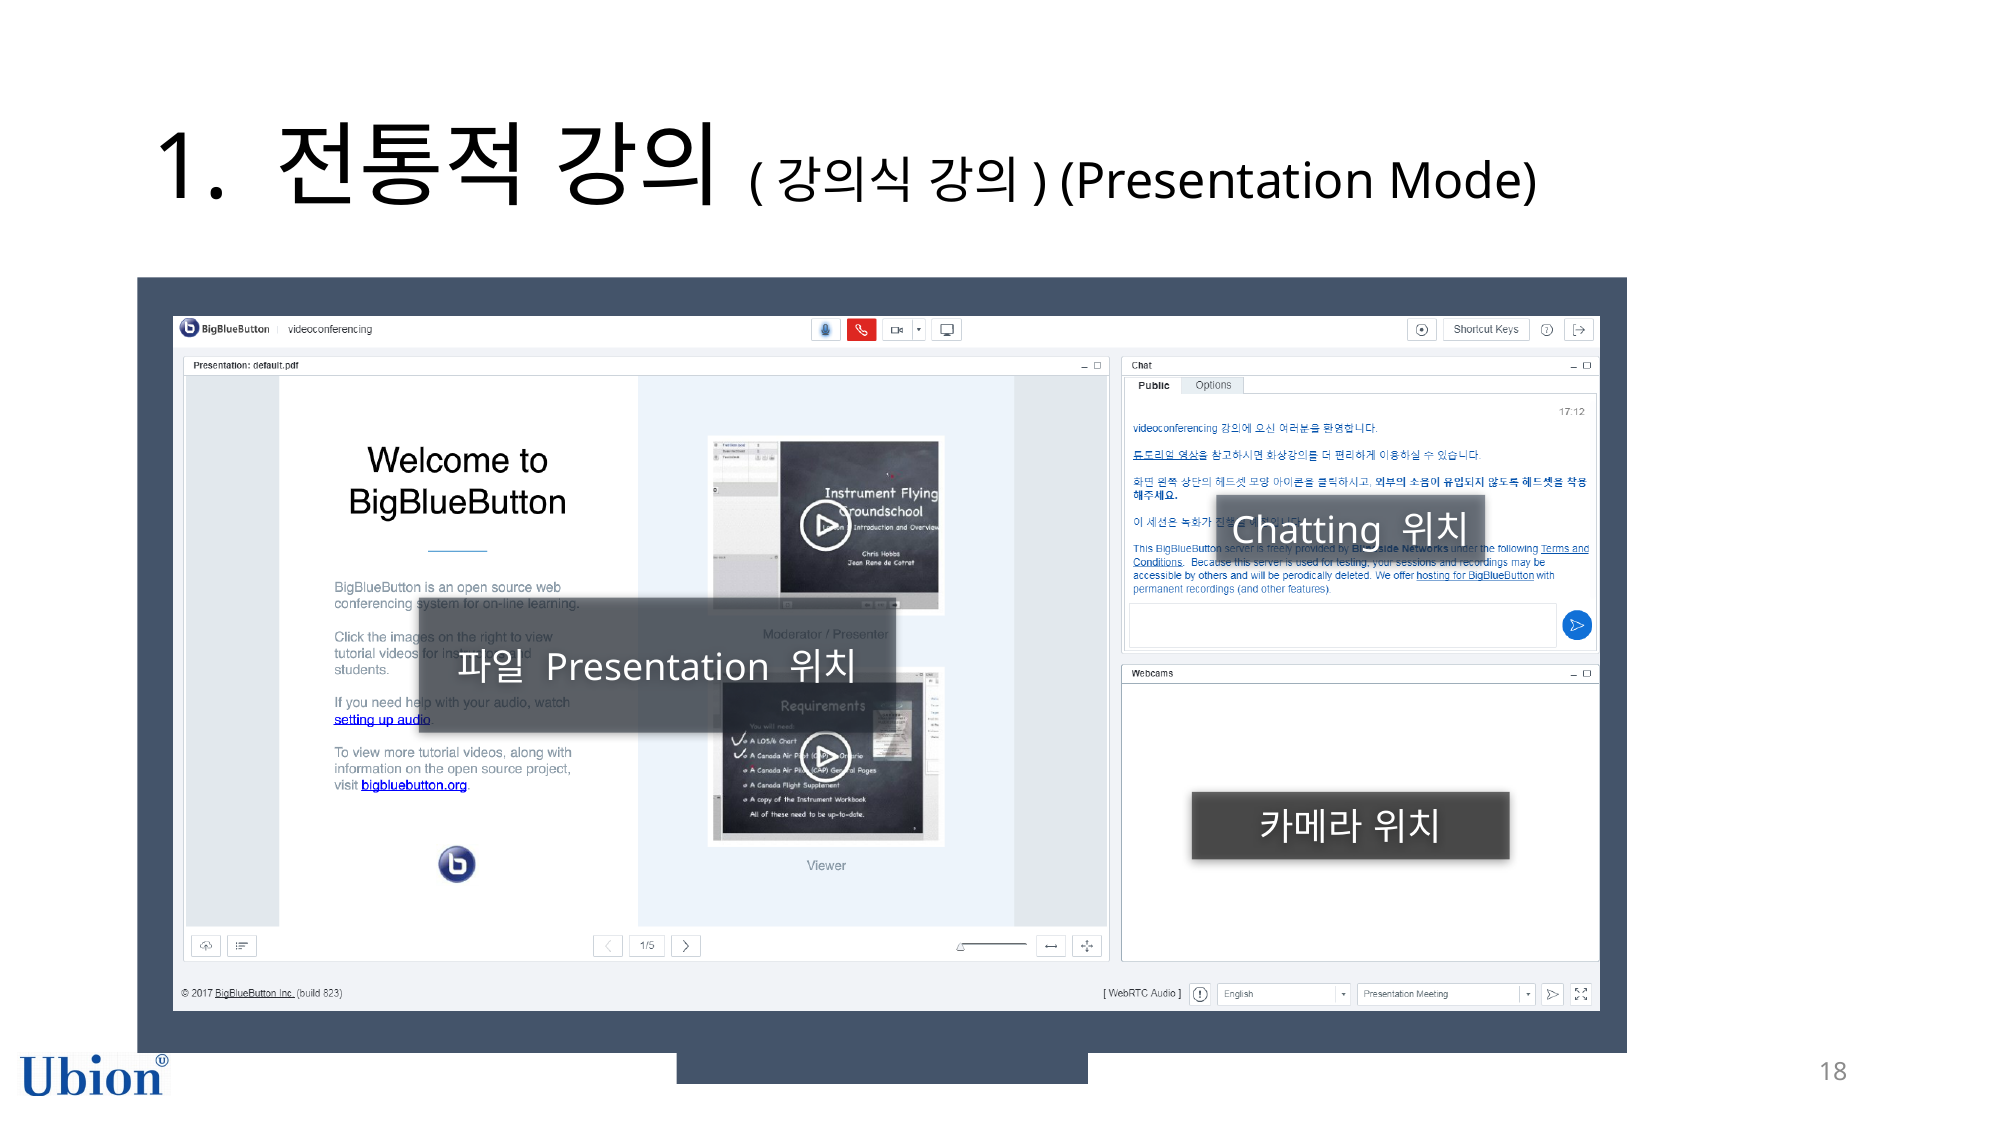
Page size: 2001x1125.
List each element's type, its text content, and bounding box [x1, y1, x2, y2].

title 1. 전통적 강의 (강의식 강의) (Presentation Mode) [137, 59, 1863, 278]
text_box [136, 276, 1628, 1054]
text_box [676, 1045, 1089, 1085]
slide_number 18 [1412, 1042, 1863, 1103]
picture [17, 1052, 171, 1096]
picture [173, 316, 1600, 1011]
